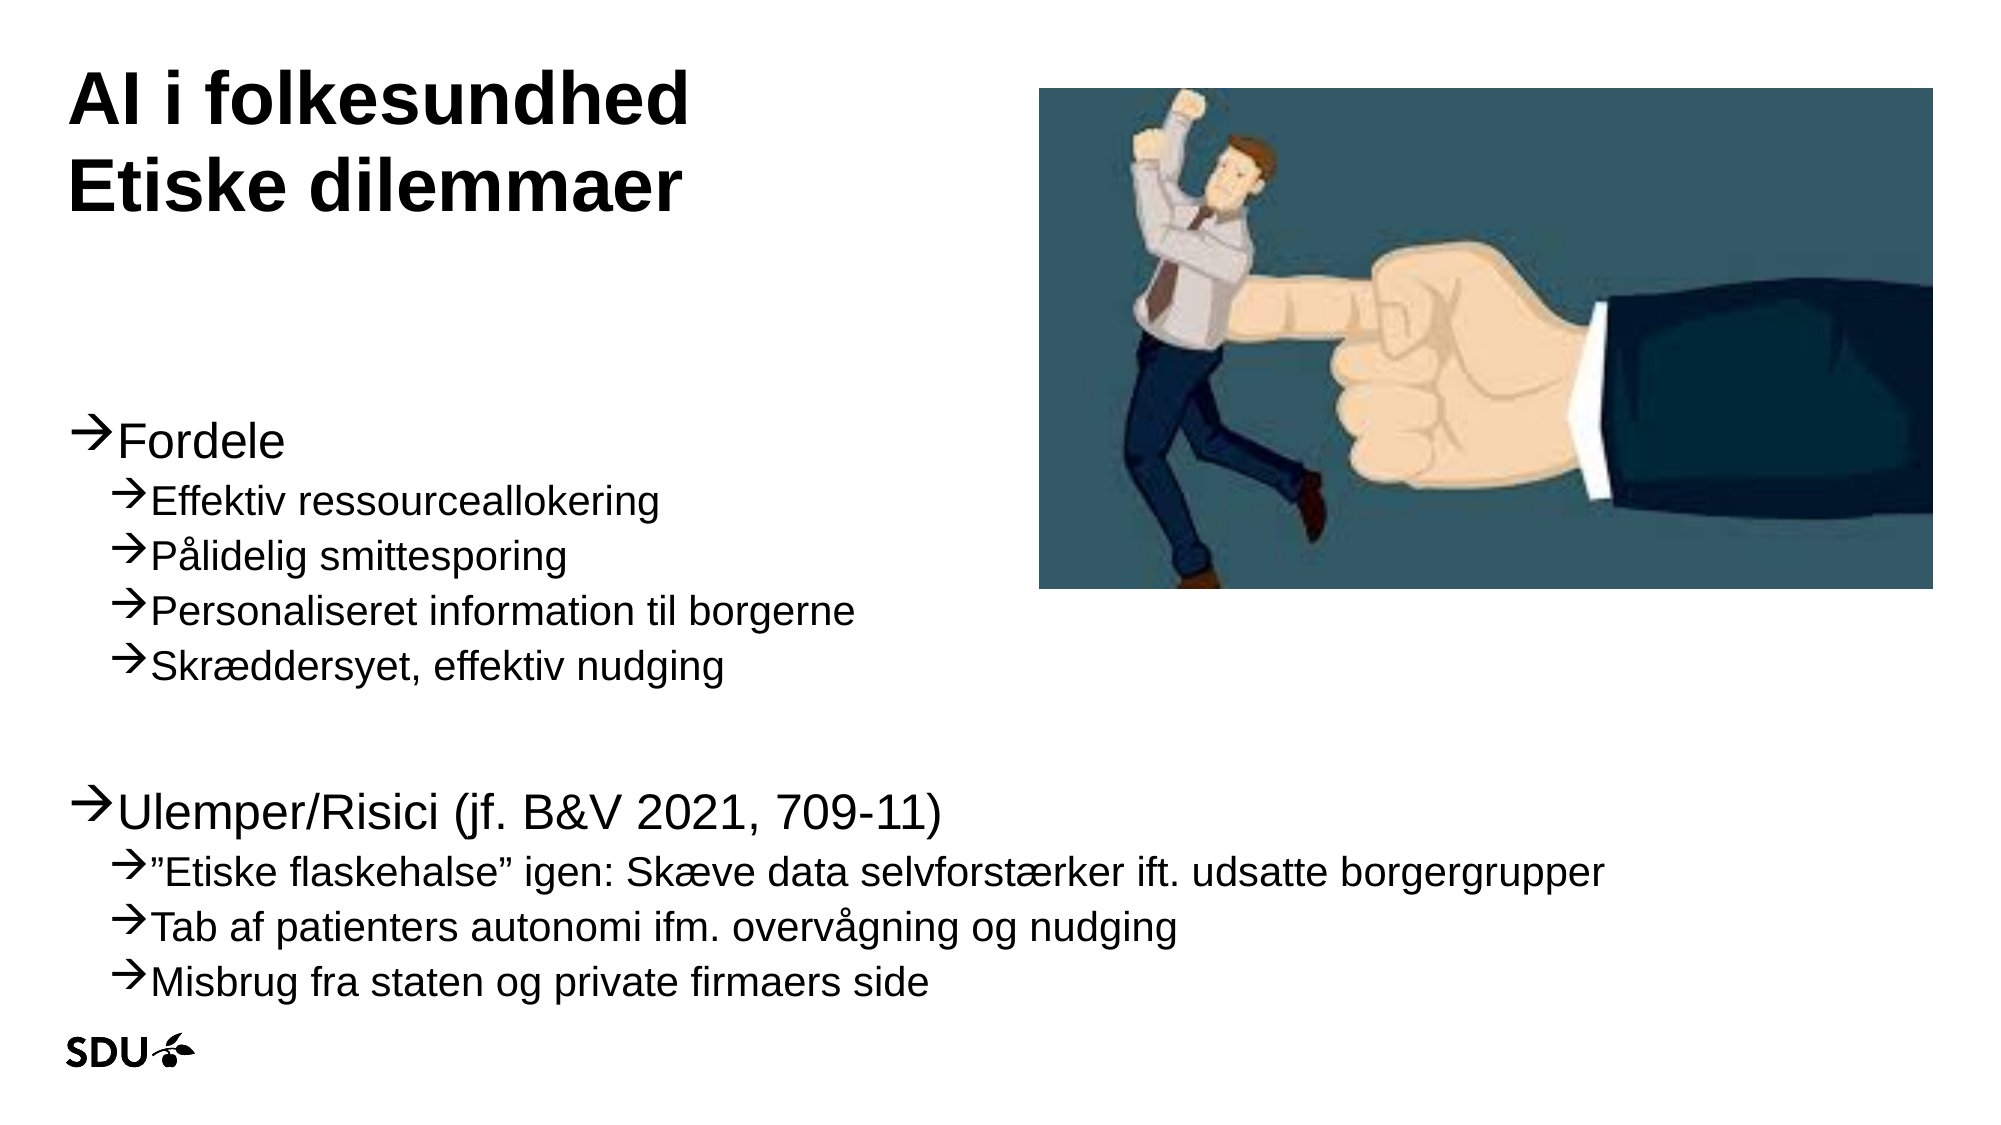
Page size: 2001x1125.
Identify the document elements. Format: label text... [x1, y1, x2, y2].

list Fordele Effektiv ressourceallokering Pålidelig smittesporing Personaliseret information til borgerne Skræddersyet, effektiv nudging Ulemper/Risici (jf. B&V 2021, 709-11) ”Etiske flaskehalse” igen: Skæve data selvforstærker ift. udsatte borgergrupper Tab af patienters autonomi ifm. overvågning og nudging Misbrug fra staten og private firmaers side [67, 402, 1866, 1037]
title AI i folkesundhed Etiske dilemmaer [67, 54, 1866, 165]
picture [1039, 88, 1933, 589]
